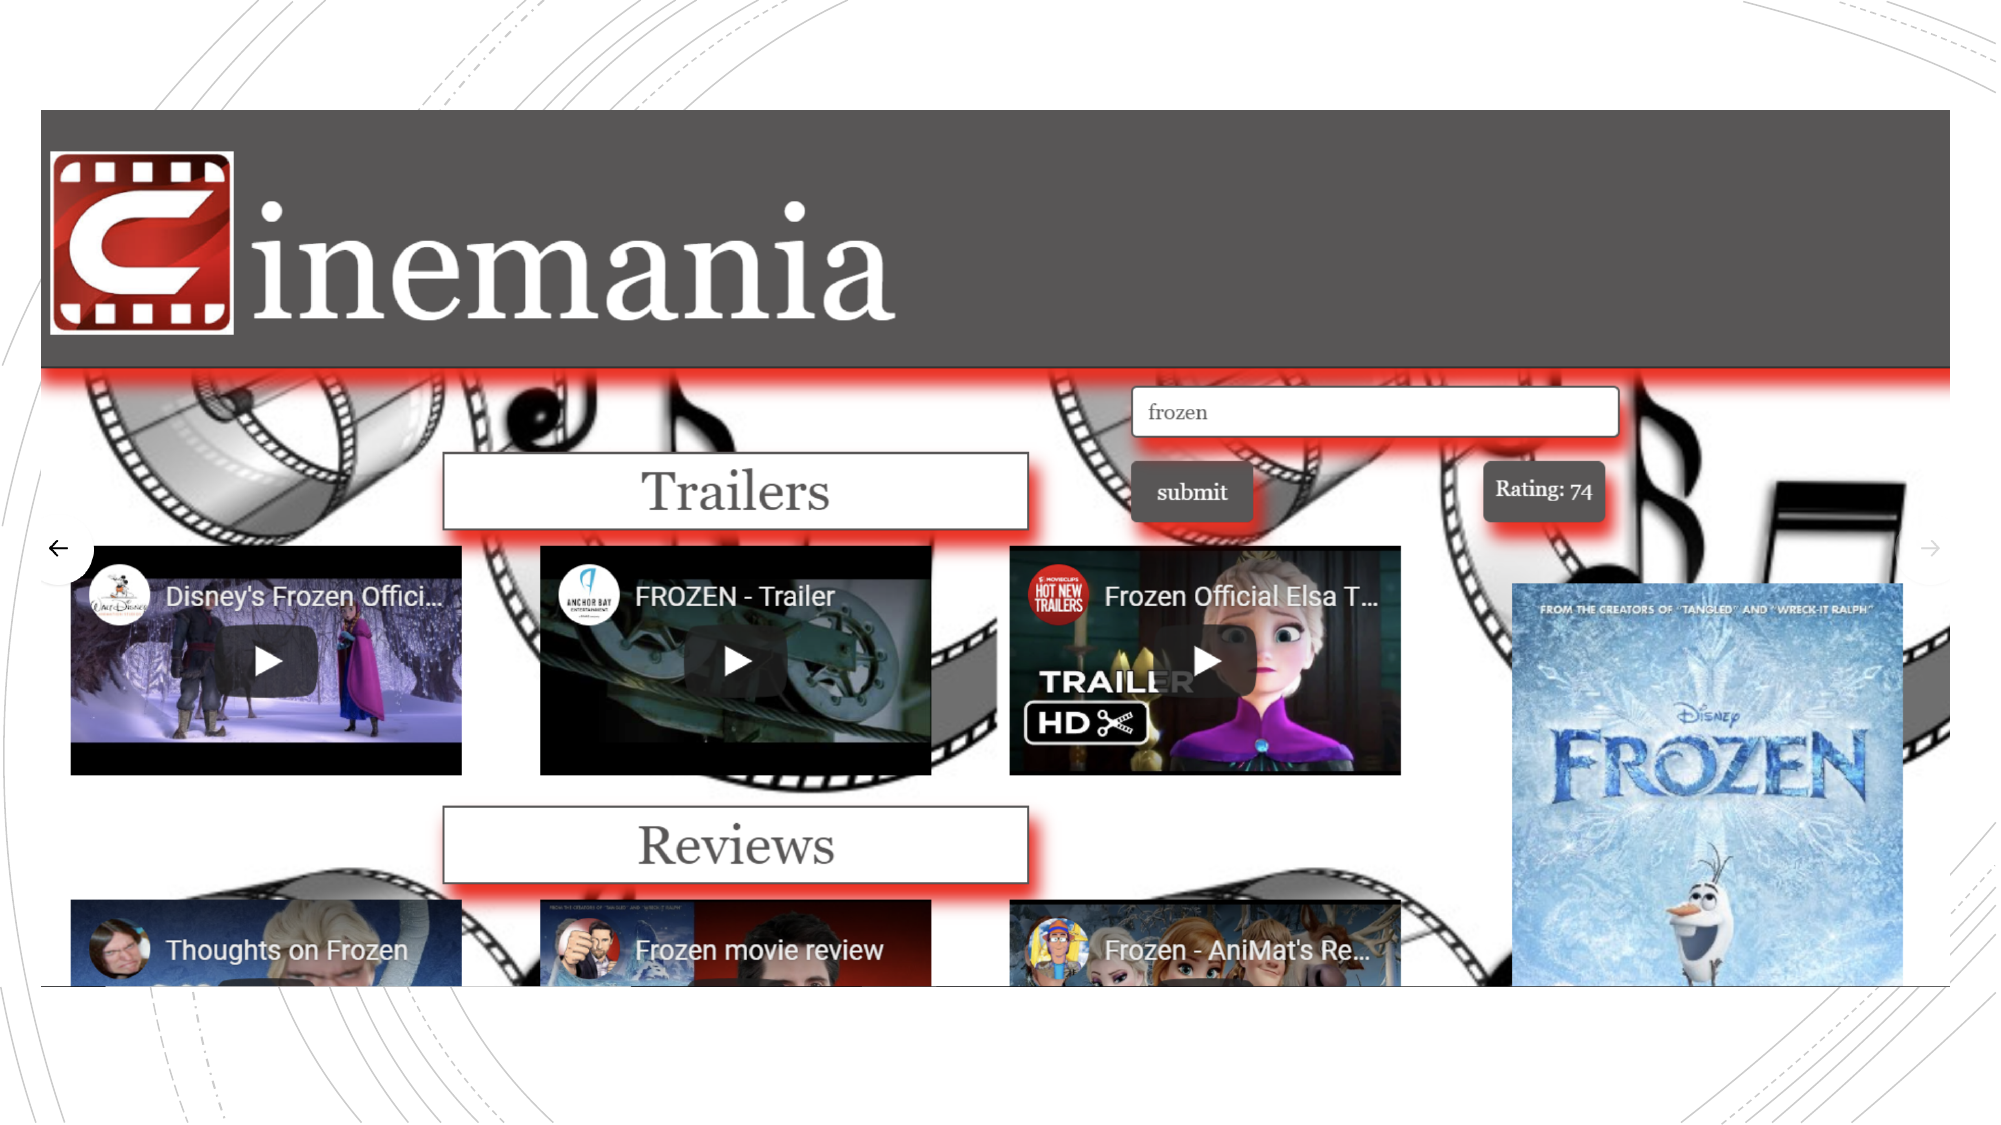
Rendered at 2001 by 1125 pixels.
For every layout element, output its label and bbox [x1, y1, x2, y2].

list [41, 110, 1950, 987]
